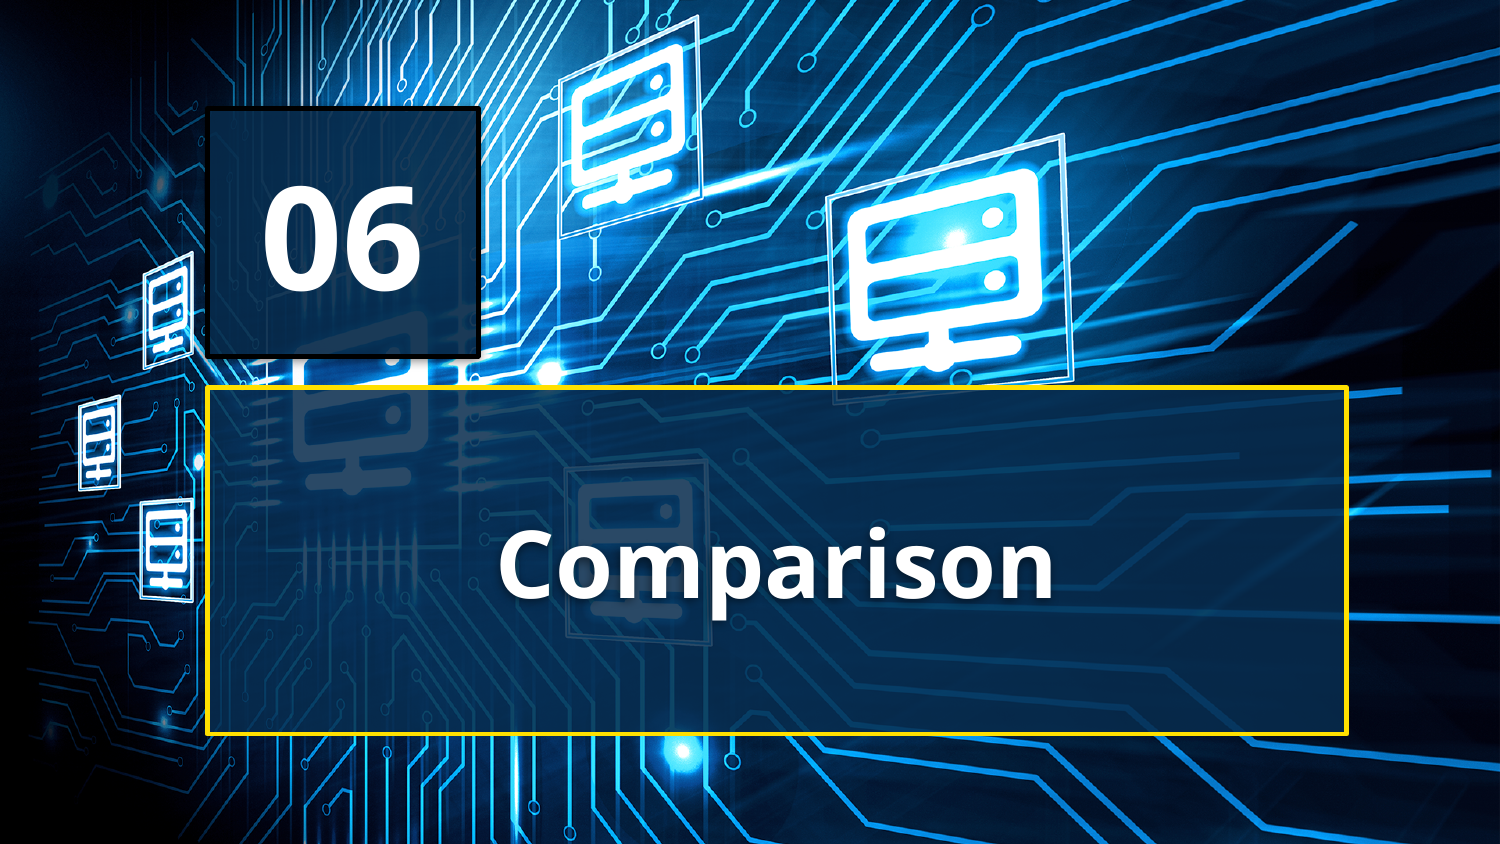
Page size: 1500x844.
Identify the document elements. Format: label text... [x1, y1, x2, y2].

picture [0, 0, 1500, 844]
title Comparison [240, 458, 1314, 663]
text_box [207, 387, 1347, 735]
title 06 [206, 107, 480, 358]
